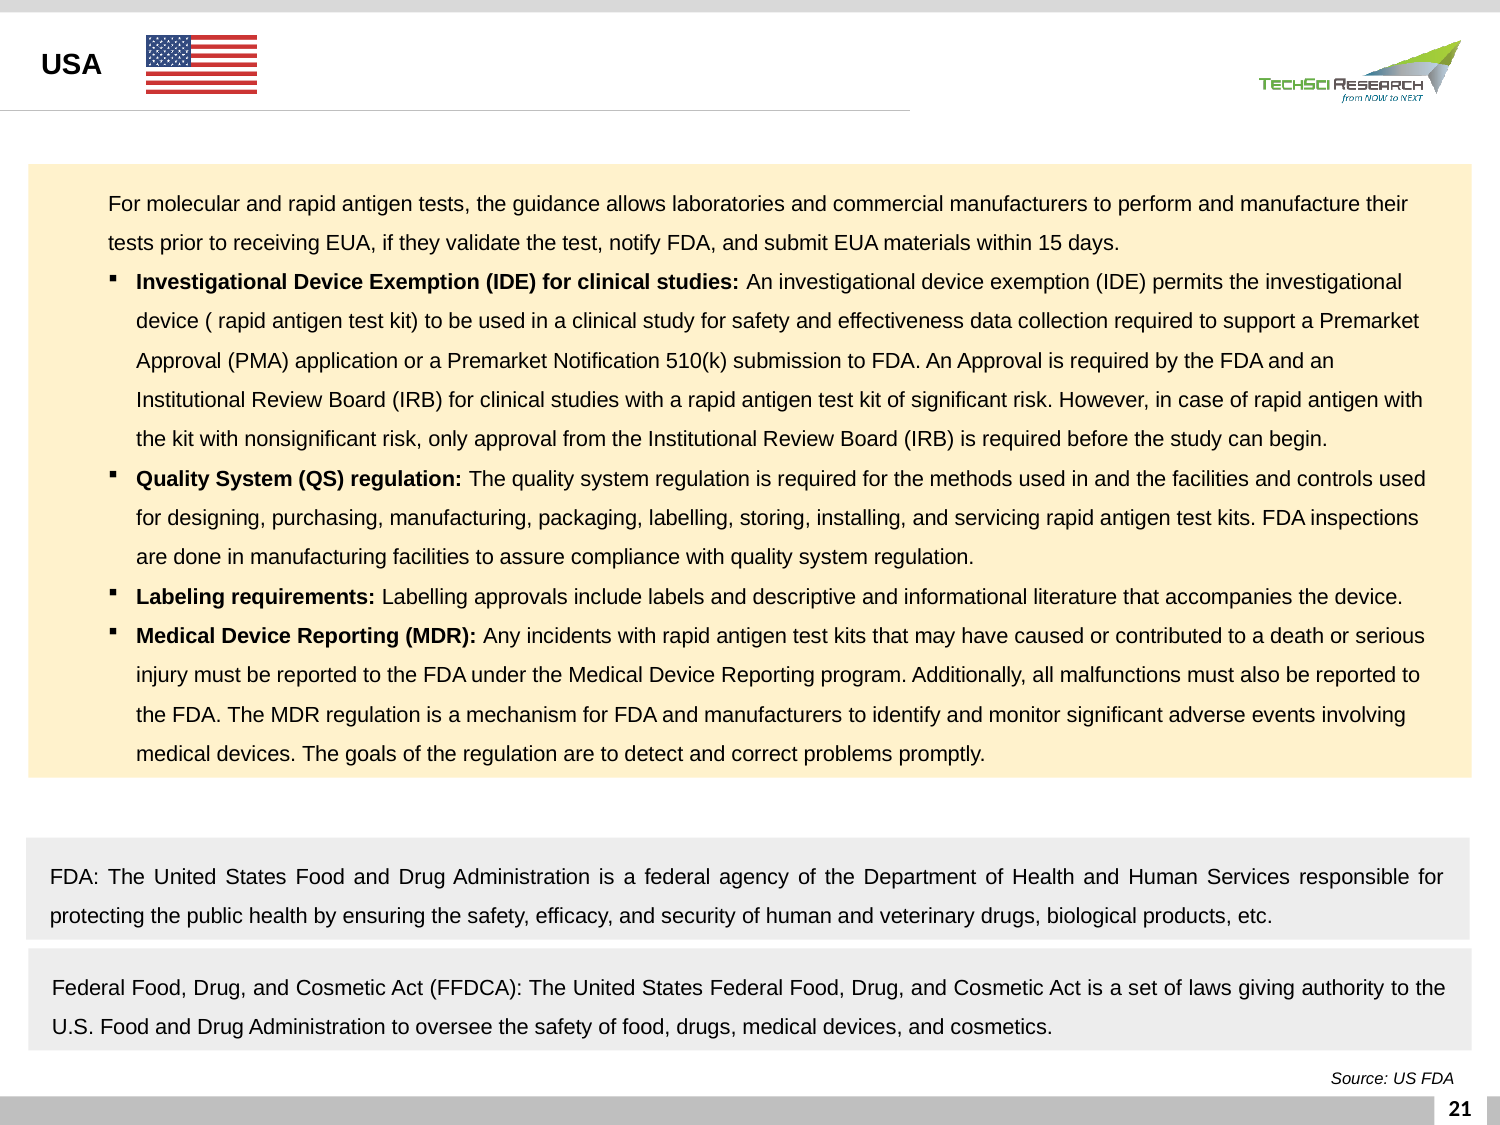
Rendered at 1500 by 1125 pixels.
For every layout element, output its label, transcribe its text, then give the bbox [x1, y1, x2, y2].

text_box For molecular and rapid antigen tests, the guidance allows laboratories and commercial manufacturers to perform and manufacture their tests prior to receiving EUA, if they validate the test, notify FDA, and submit EUA materials within 15 days. Investigational Device Exemption (IDE) for clinical studies: An investigational device exemption (IDE) permits the investigational device ( rapid antigen test kit) to be used in a clinical study for safety and effectiveness data collection required to support a Premarket Approval (PMA) application or a Premarket Notification 510(k) submission to FDA. An Approval is required by the FDA and an Institutional Review Board (IRB) for clinical studies with a rapid antigen test kit of significant risk. However, in case of rapid antigen with the kit with nonsignificant risk, only approval from the Institutional Review Board (IRB) is required before the study can begin. Quality System (QS) regulation: The quality system regulation is required for the methods used in and the facilities and controls used for designing, purchasing, manufacturing, packaging, labelling, storing, installing, and servicing rapid antigen test kits. FDA inspections are done in manufacturing facilities to assure compliance with quality system regulation. Labeling requirements: Labelling approvals include labels and descriptive and informational literature that accompanies the device. Medical Device Reporting (MDR): Any incidents with rapid antigen test kits that may have caused or contributed to a death or serious injury must be reported to the FDA under the Medical Device Reporting program. Additionally, all malfunctions must also be reported to the FDA. The MDR regulation is a mechanism for FDA and manufacturers to identify and monitor significant adverse events involving medical devices. The goals of the regulation are to detect and correct problems promptly. [28, 164, 1472, 778]
text_box Federal Food, Drug, and Cosmetic Act (FFDCA): The United States Federal Food, Drug, and Cosmetic Act is a set of laws giving authority to the U.S. Food and Drug Administration to oversee the safety of food, drugs, medical devices, and cosmetics. [28, 948, 1472, 1051]
picture [146, 35, 257, 94]
text_box FDA: The United States Food and Drug Administration is a federal agency of the Department of Health and Human Services responsible for protecting the public health by ensuring the safety, efficacy, and security of human and veterinary drugs, biological products, etc. [26, 837, 1470, 940]
text_box Source: US FDA [1193, 1060, 1470, 1096]
picture [1257, 39, 1461, 104]
list USA [26, 27, 1229, 103]
